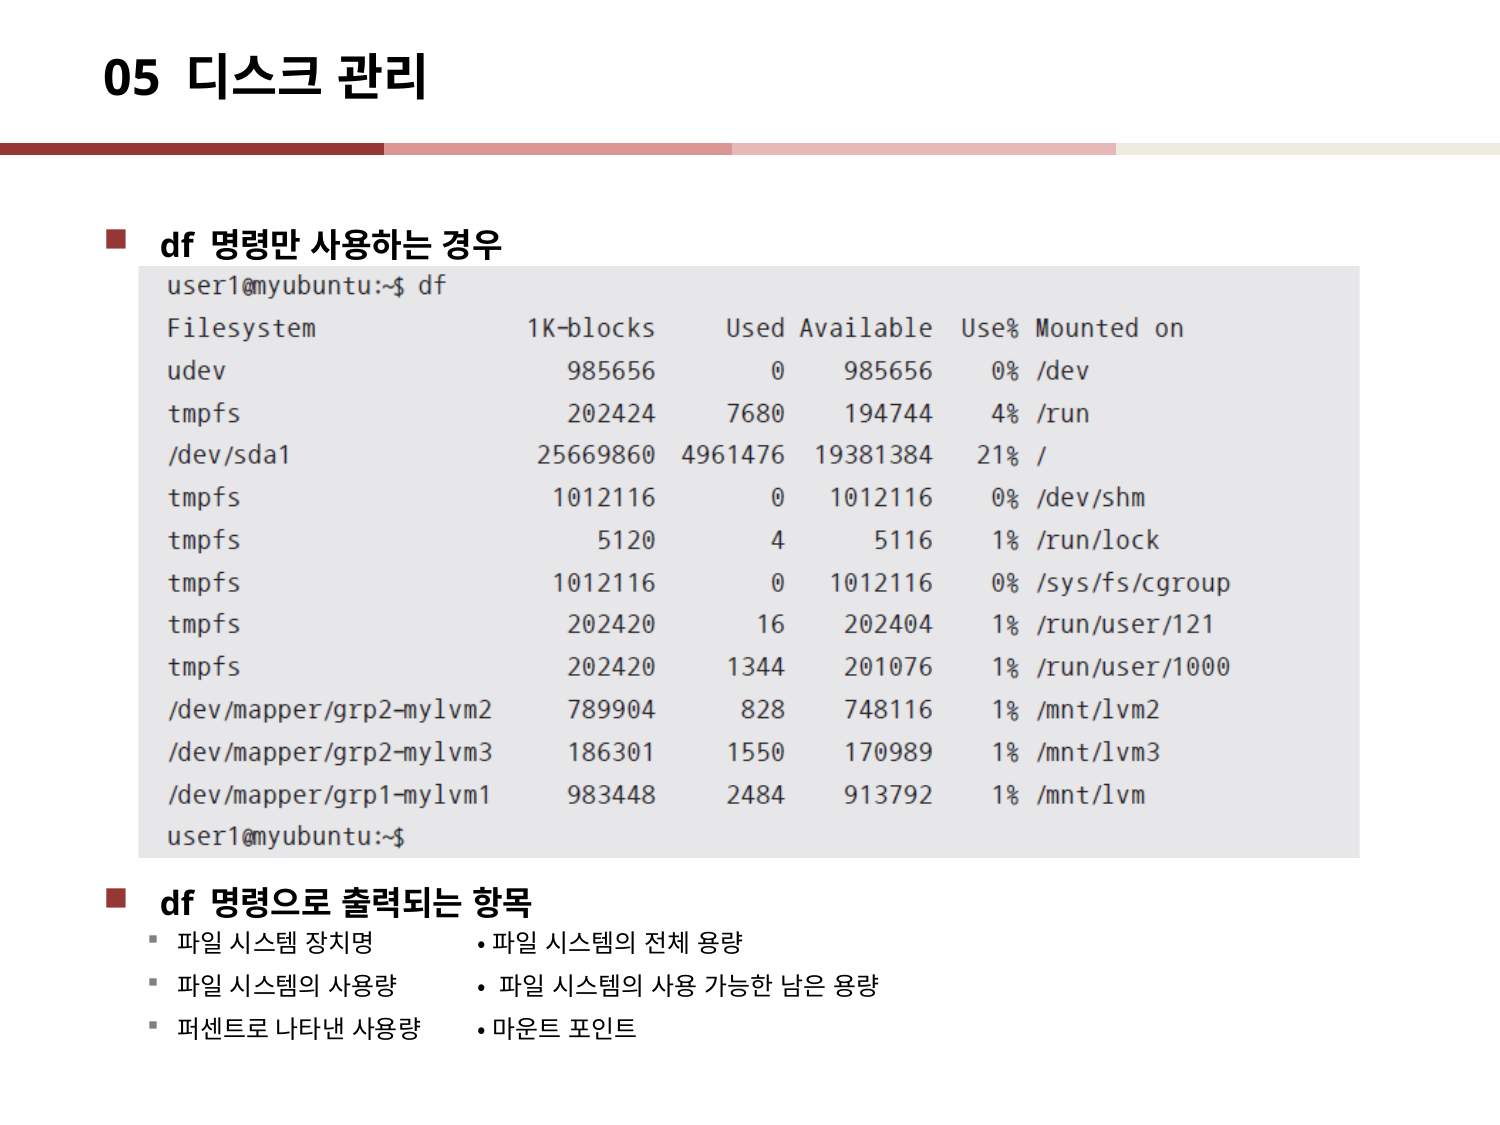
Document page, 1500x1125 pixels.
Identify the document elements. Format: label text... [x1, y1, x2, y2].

picture [133, 266, 1367, 859]
list df 명령만 사용하는 경우 df 명령으로 출력되는 항목 파일 시스템 장치명 • 파일 시스템의 전체 용량 파일 시스템의 사용량 • 파일 시스템의 사용 가능한 남은 용량 퍼센트로 나타낸 사용량 • 마운트 포인트 [88, 196, 1436, 1083]
title 05 디스크 관리 [88, 30, 1330, 121]
